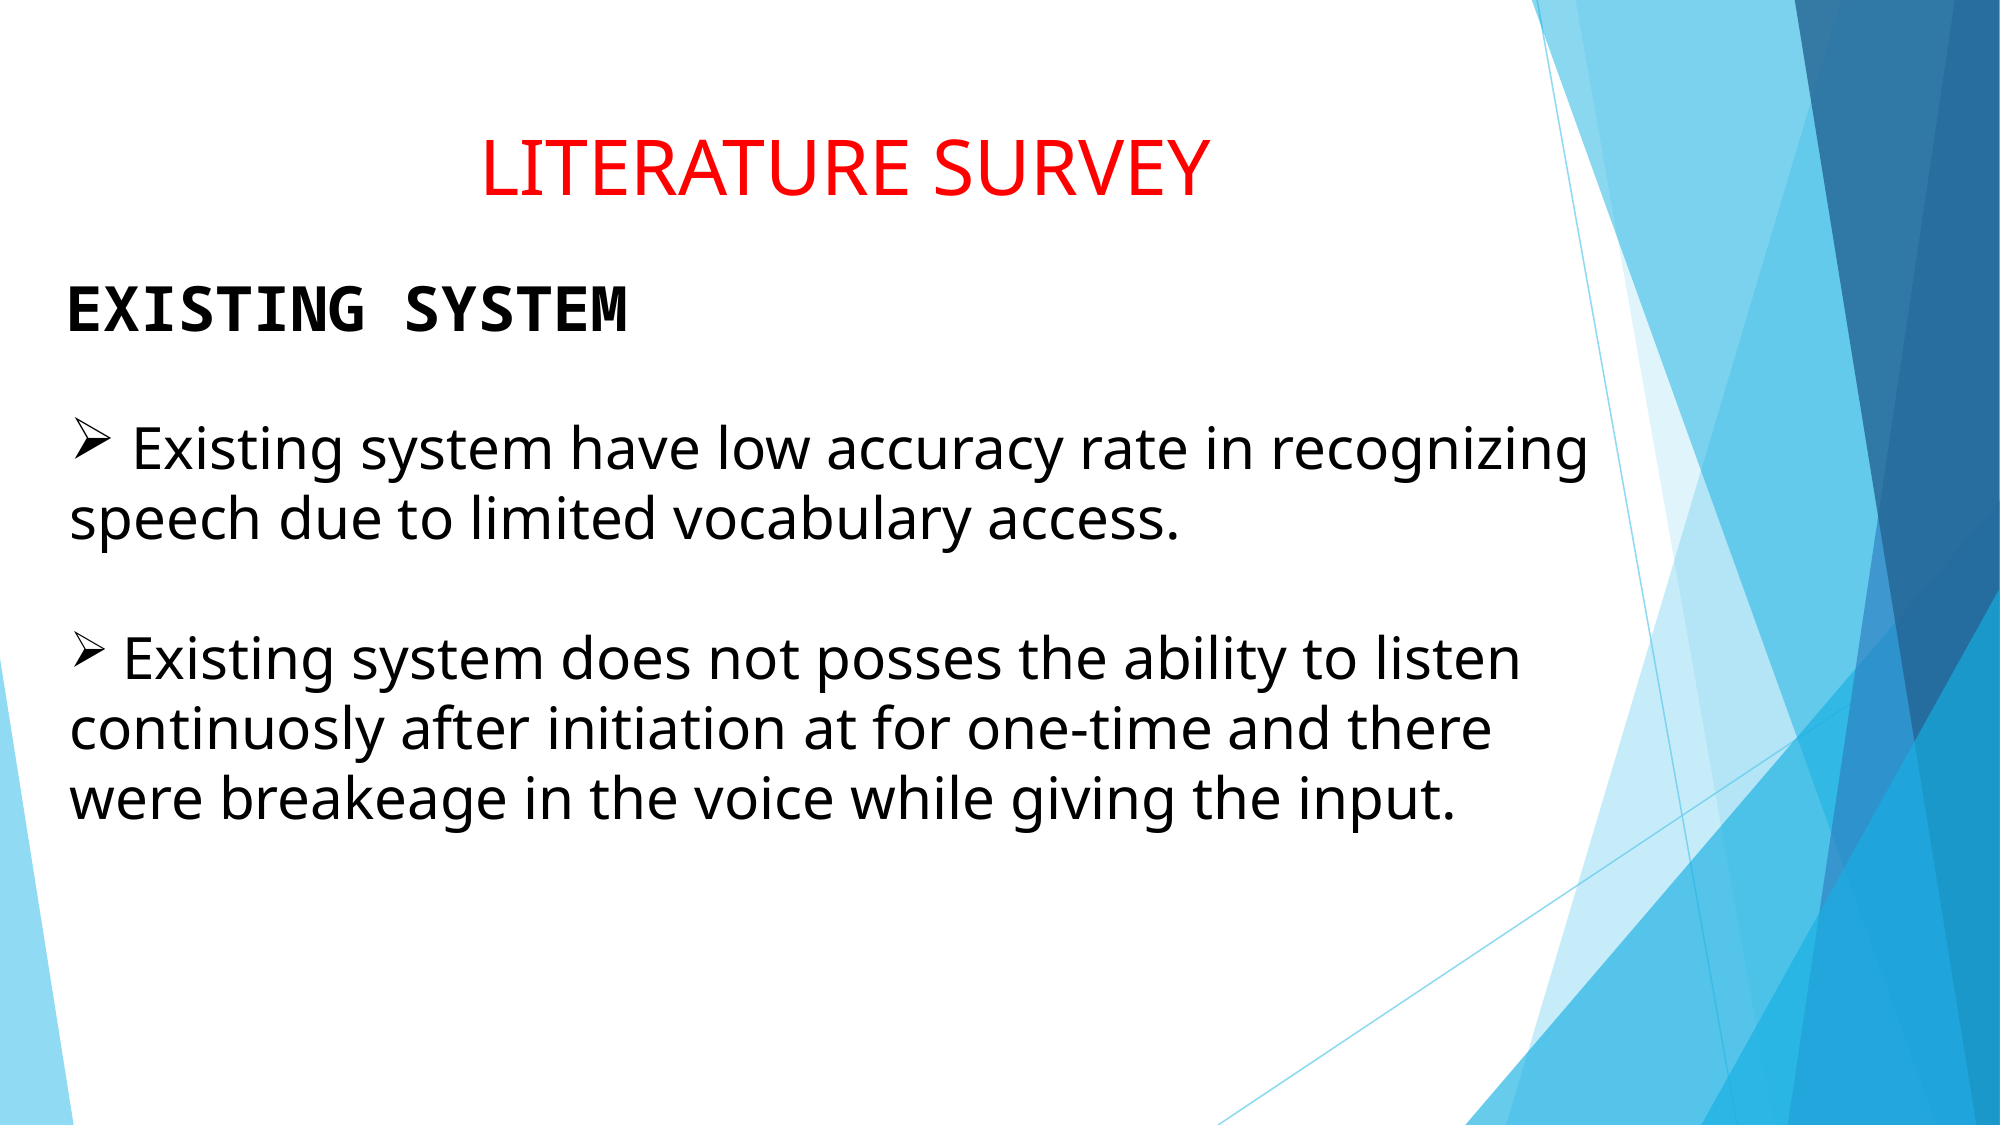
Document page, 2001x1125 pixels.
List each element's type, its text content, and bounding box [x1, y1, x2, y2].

text_box LITERATURE SURVEY [408, 64, 1283, 218]
text_box Existing system have low accuracy rate in recognizing speech due to limited vocabulary access. Existing system does not posses the ability to listen continuosly after initiation at for one-time and there were breakeage in the voice while giving the input. [55, 403, 1614, 909]
text_box EXISTING SYSTEM [50, 261, 796, 352]
